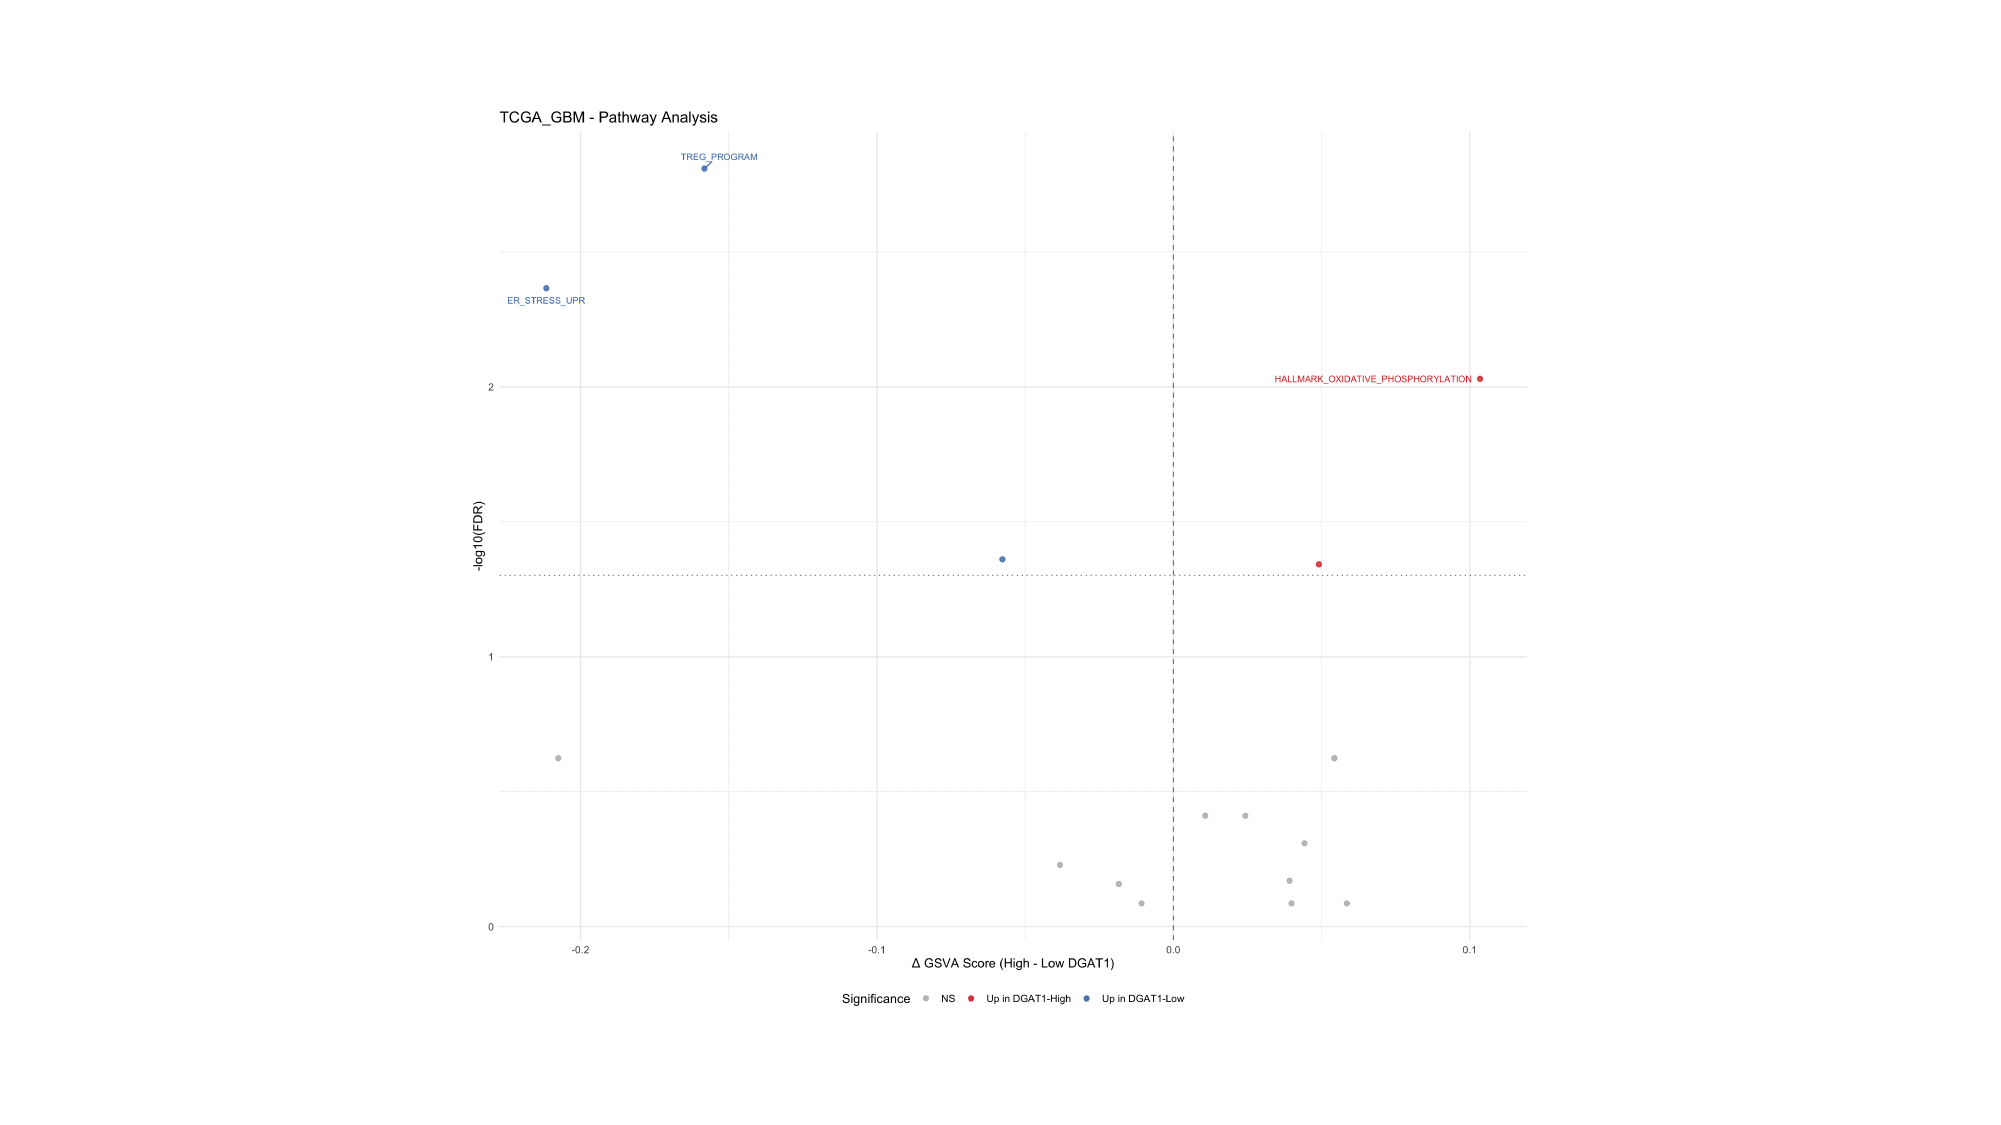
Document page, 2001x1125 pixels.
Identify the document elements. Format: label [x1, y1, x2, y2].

list [466, 104, 1534, 1020]
